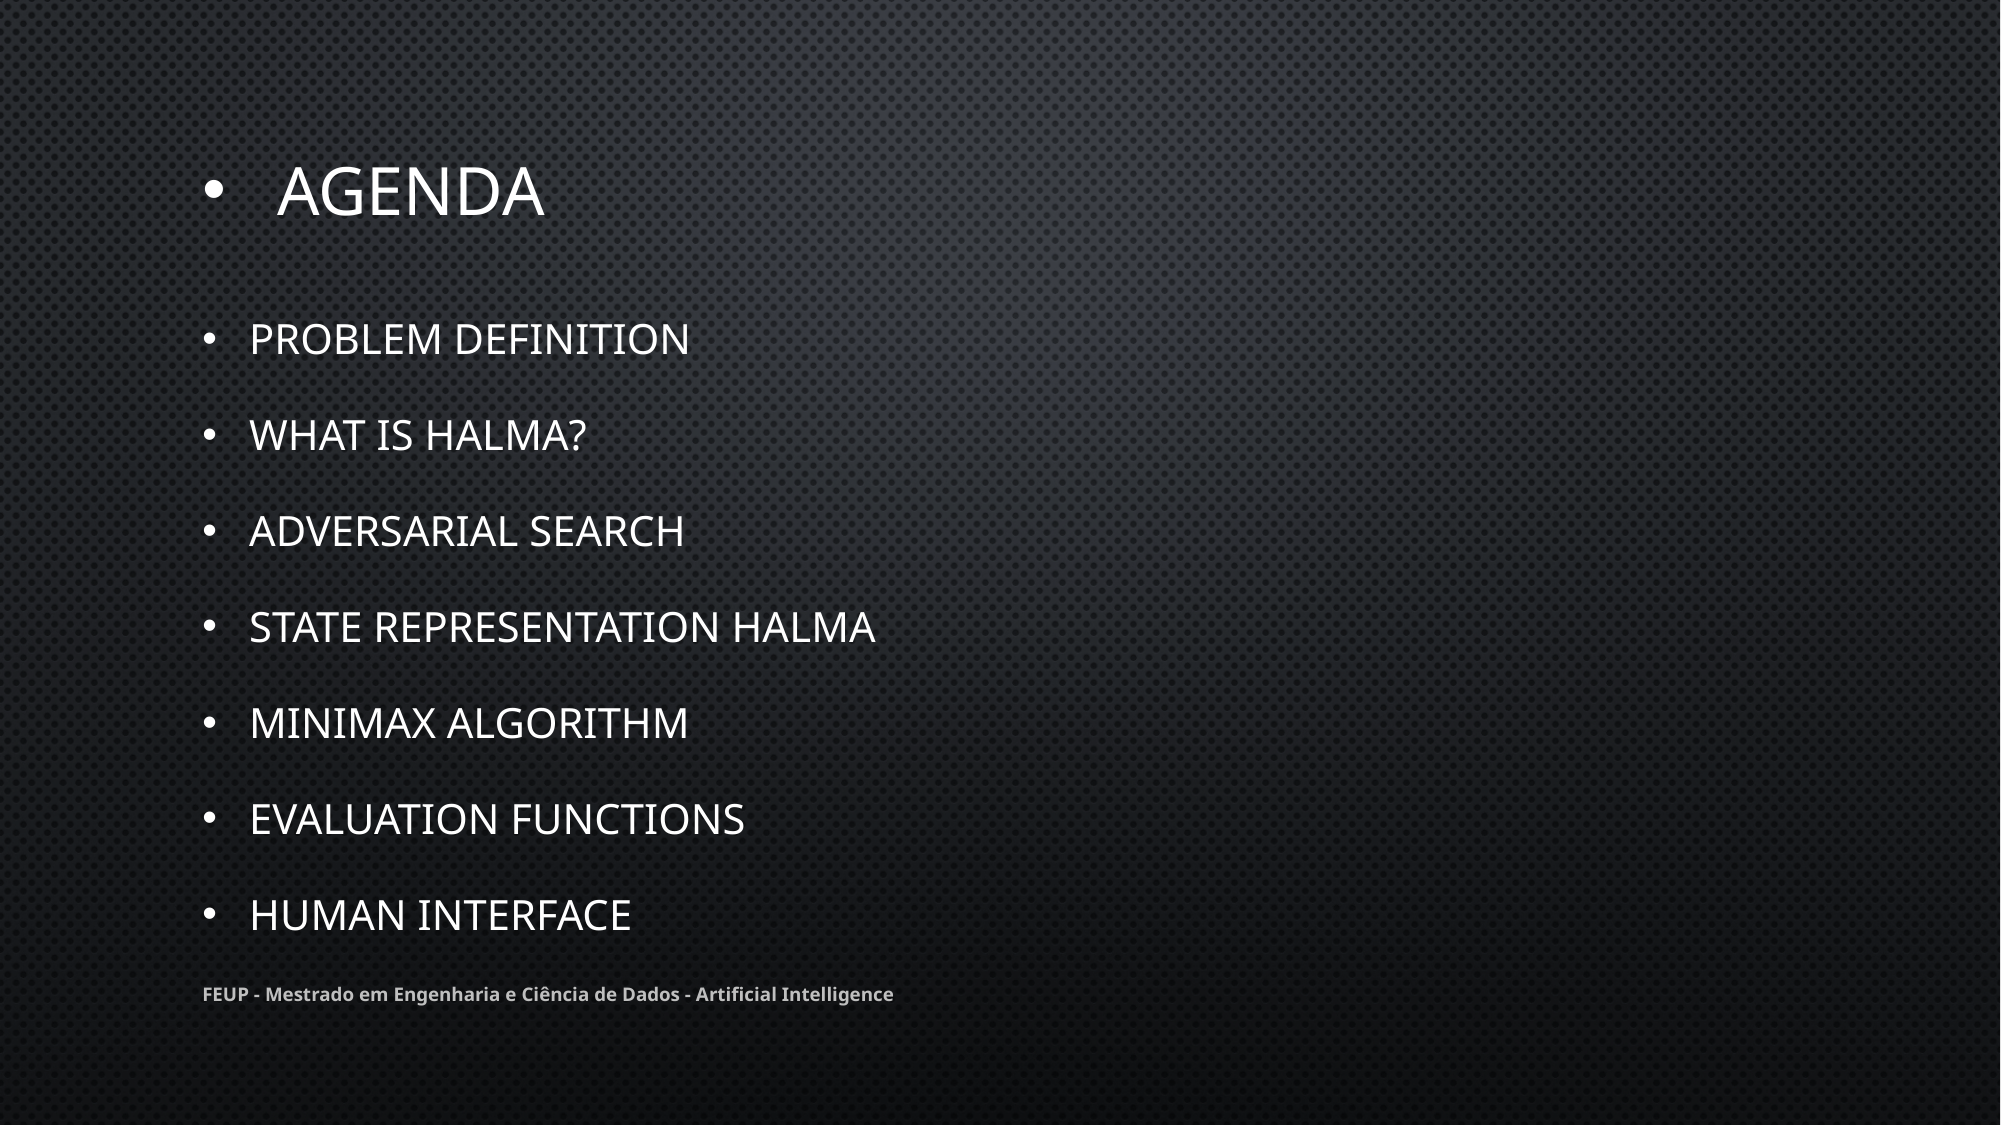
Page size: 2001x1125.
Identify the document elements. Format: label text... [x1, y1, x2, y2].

footer FEUP - Mestrado em Engenharia e Ciência de Dados - Artificial Intelligence [187, 965, 1425, 1025]
list Problem Definition What is Halma? Adversarial Search State Representation Halma Minimax Algorithm Evaluation Functions Human Interface [187, 276, 1813, 950]
title Agenda [187, 99, 1813, 276]
